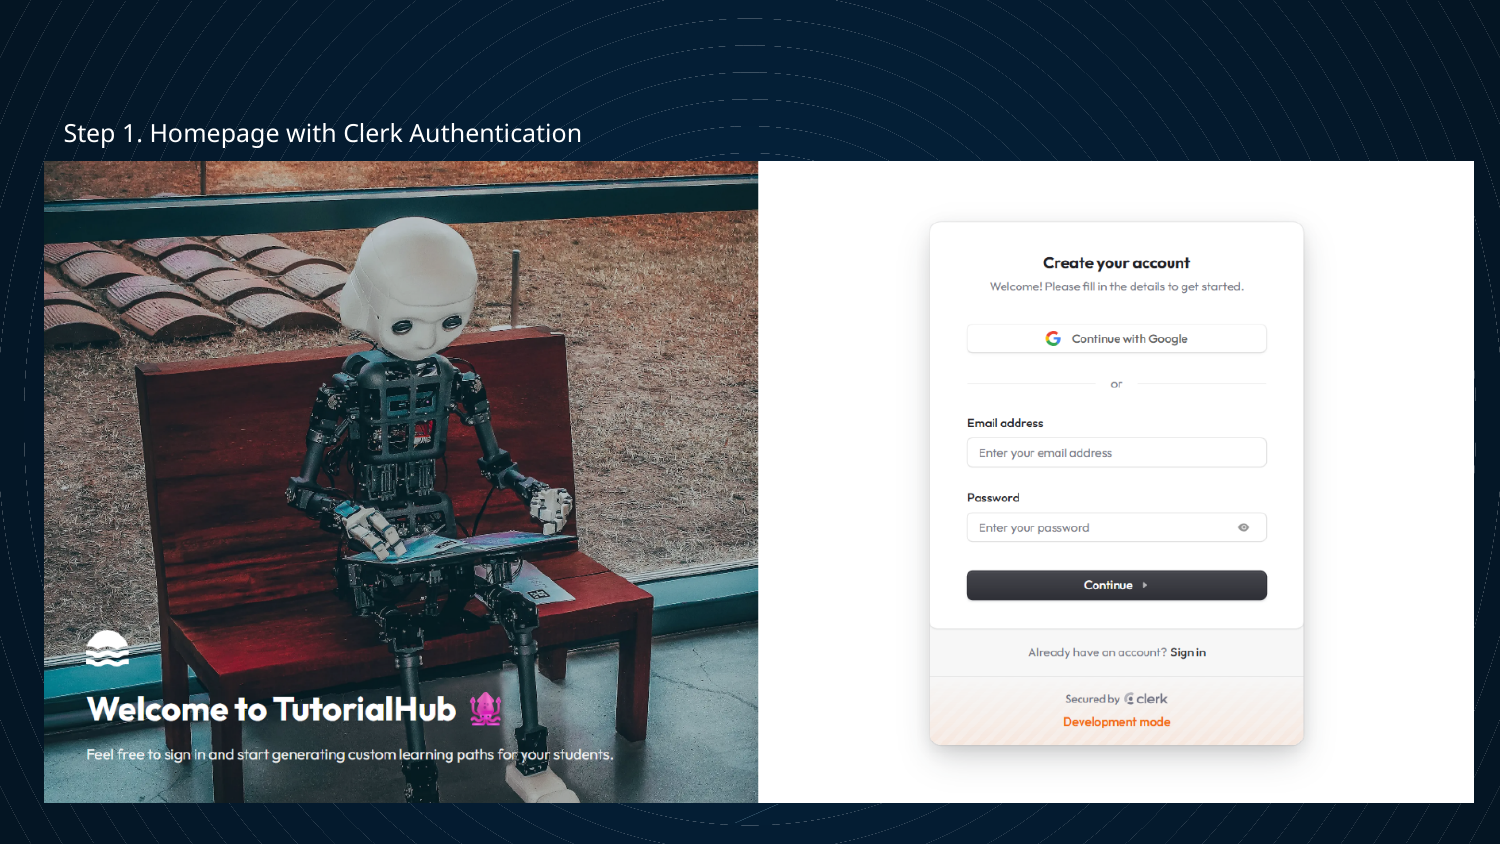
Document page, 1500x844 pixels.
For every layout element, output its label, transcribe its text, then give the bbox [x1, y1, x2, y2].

subtitle Step 1. Homepage with Clerk Authentication [48, 98, 1105, 159]
picture [44, 160, 1474, 804]
